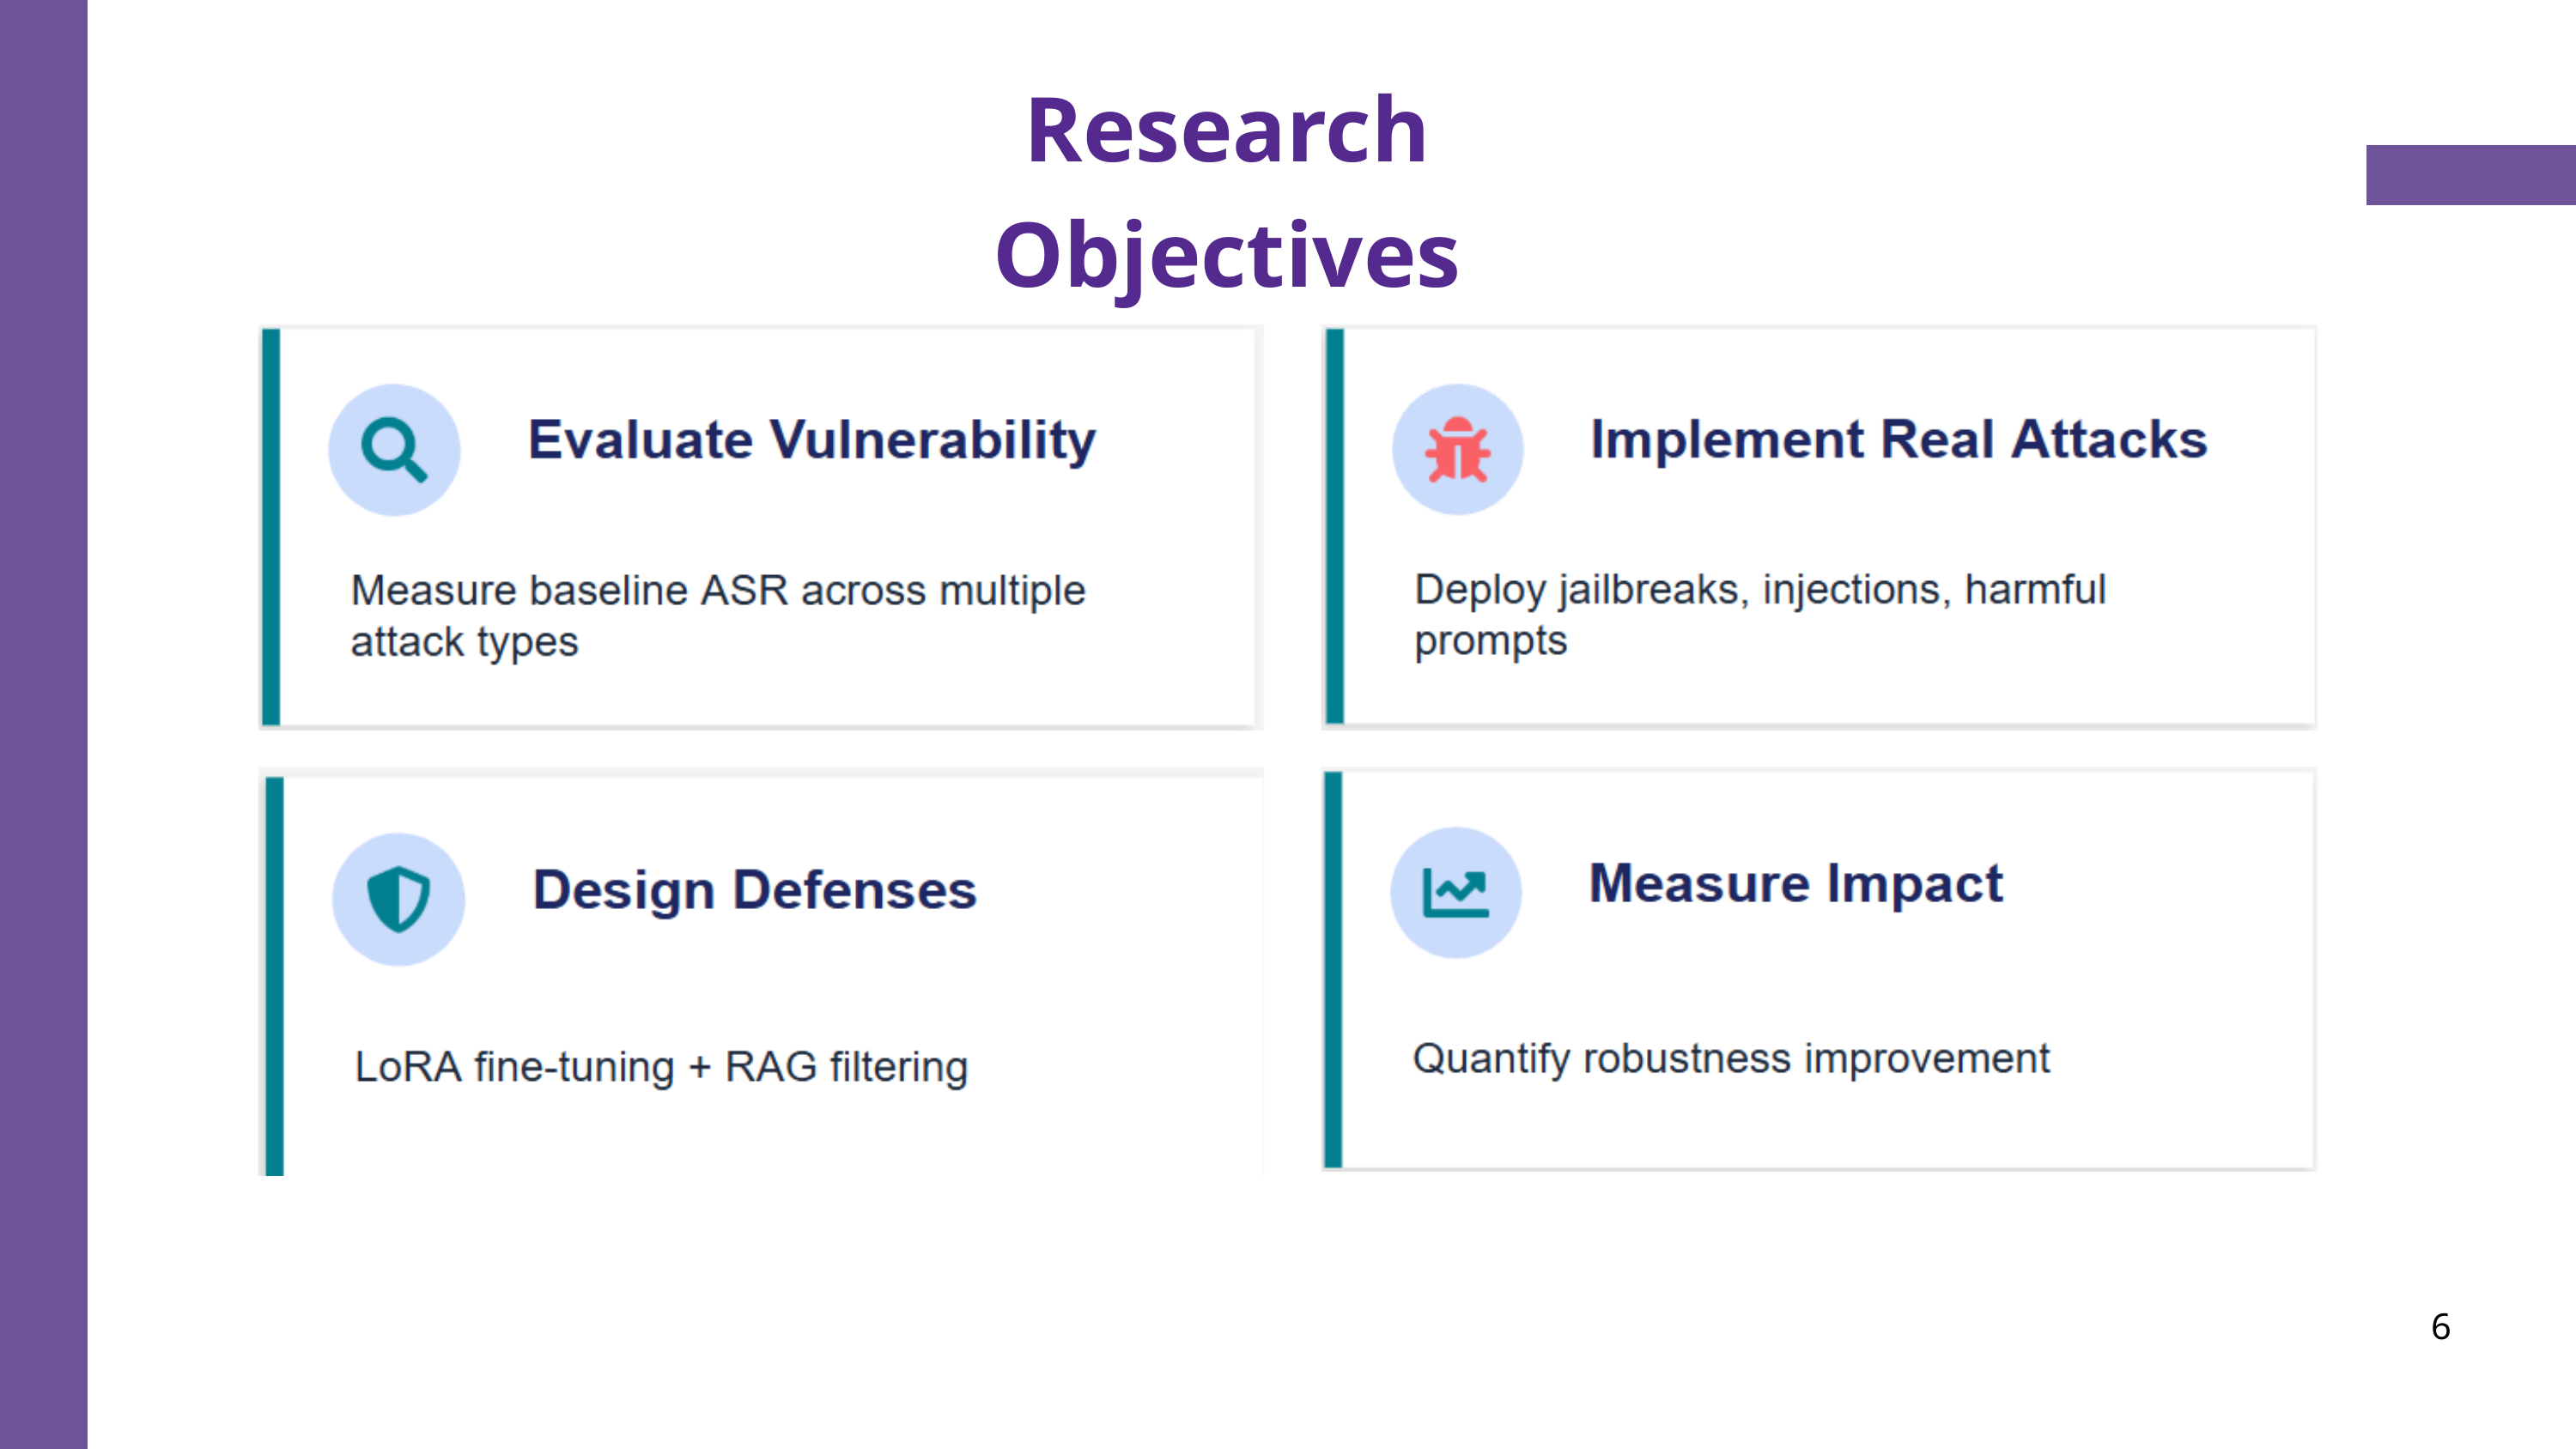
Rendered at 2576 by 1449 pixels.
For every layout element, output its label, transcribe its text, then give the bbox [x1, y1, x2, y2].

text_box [2366, 144, 2576, 206]
text_box [258, 324, 1265, 731]
text_box [1321, 324, 2318, 731]
text_box [1321, 767, 2318, 1172]
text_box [0, 0, 88, 1449]
text_box Research Objectives [782, 54, 1672, 306]
text_box [258, 767, 1265, 1176]
text_box 6 [2431, 1296, 2452, 1348]
